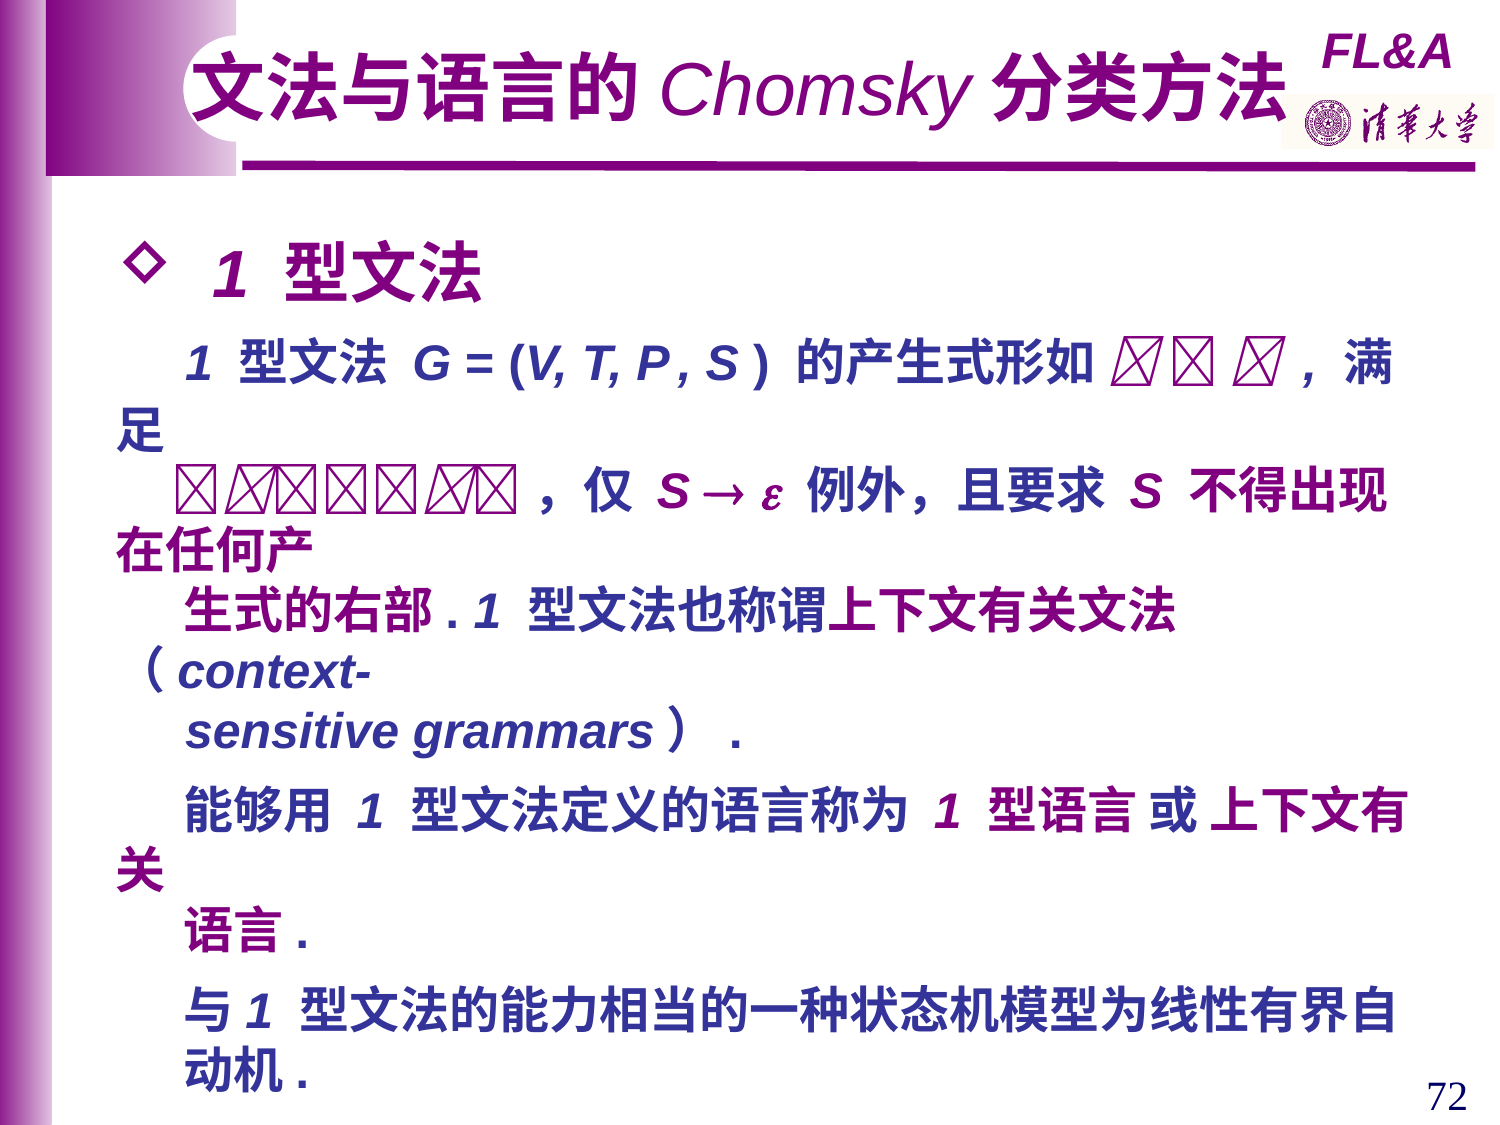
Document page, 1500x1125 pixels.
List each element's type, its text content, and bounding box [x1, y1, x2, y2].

text_box 72 [1411, 1061, 1500, 1125]
text_box 文法与语言的Chomsky分类方法 [175, 43, 1304, 140]
picture [1281, 94, 1495, 149]
text_box 1 型文法 1 型文法 G = (V, T, P , S ) 的产生式形如    , 满足 ，仅 S   例外，且要求 S 不得出现在任何产 生式的右部. 1 型文法也称谓上下文有关文法（context- sensitive grammars）. 能够用 1 型文法定义的语言称为 1 型语言 或 上下文有关 语言. 与1 型文法的能力相当的一种状态机模型为线性有界自 动机. [100, 223, 1447, 1107]
